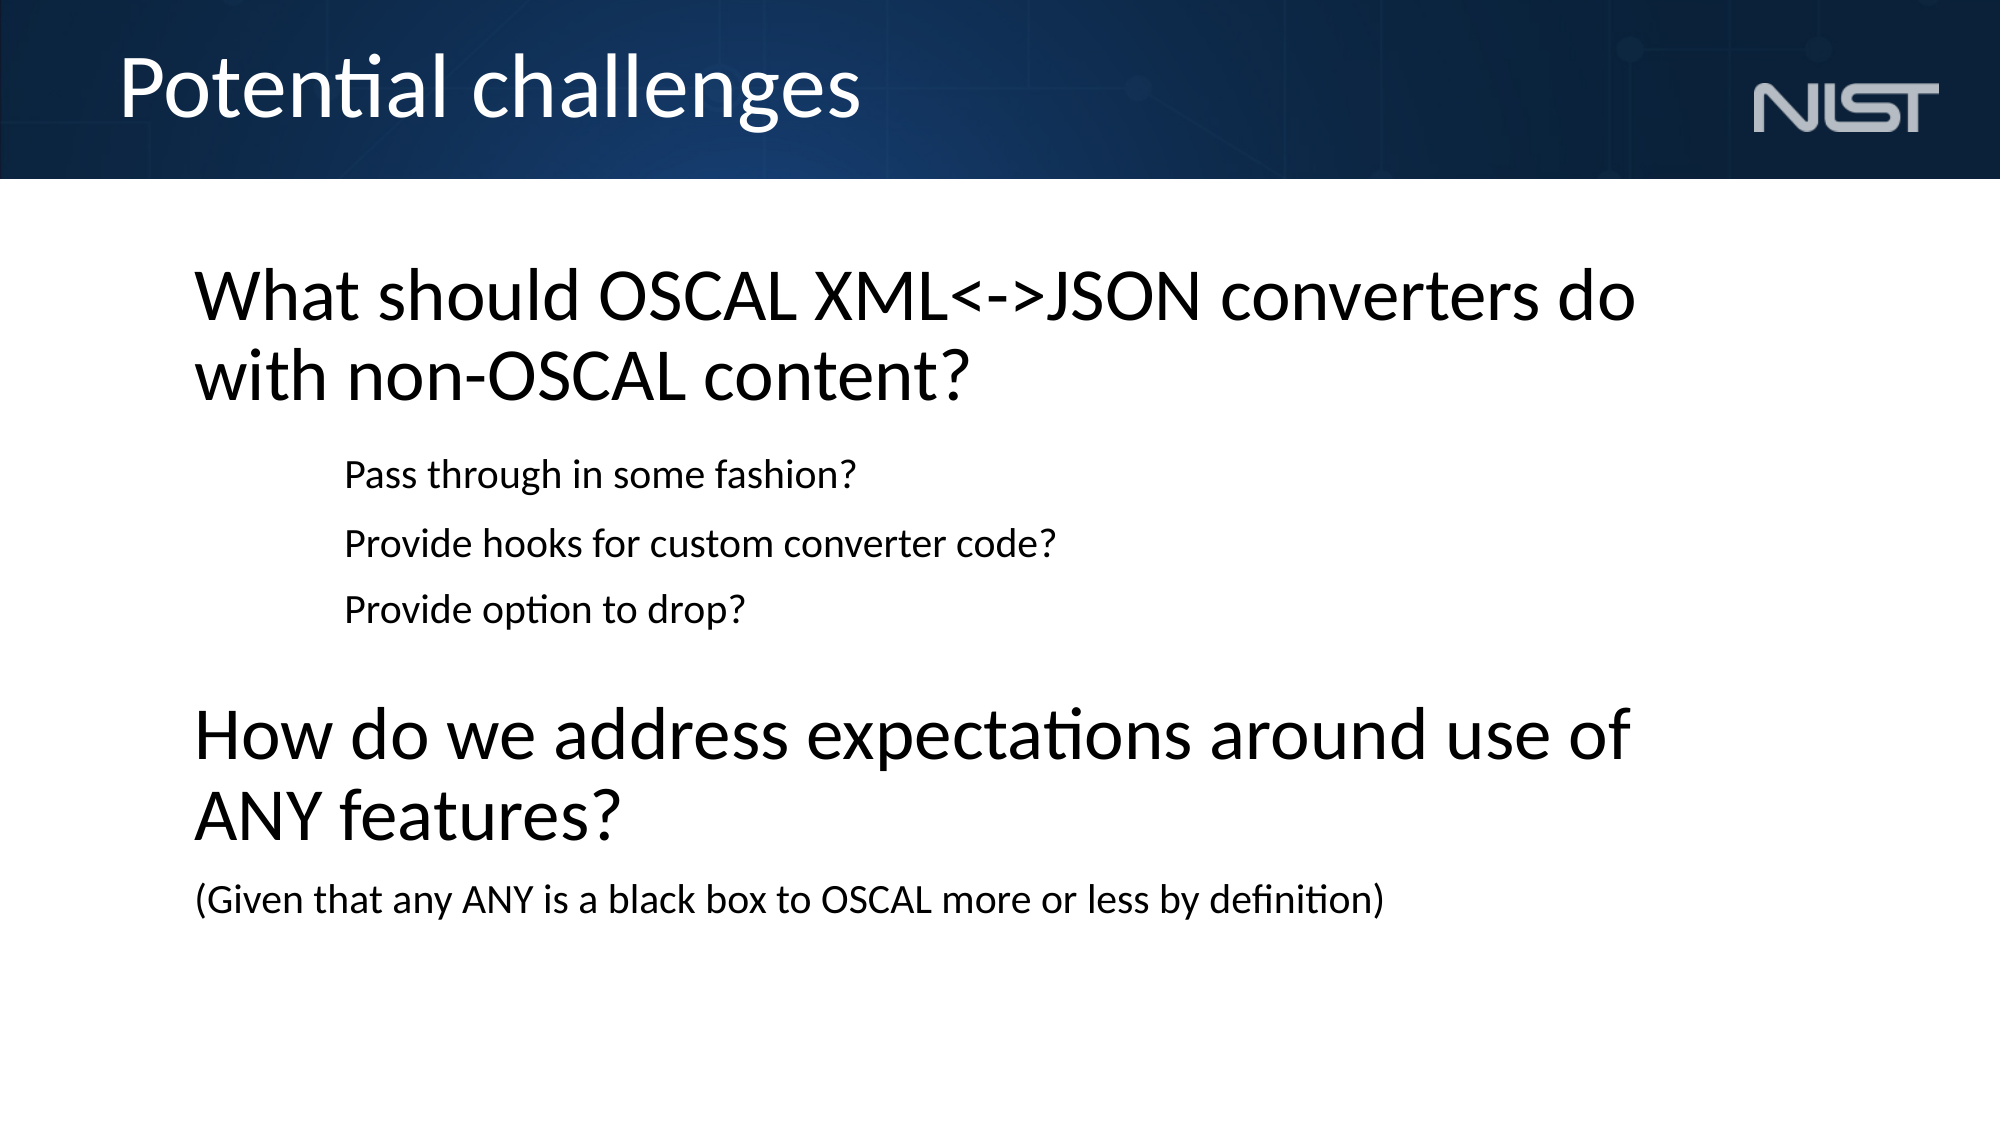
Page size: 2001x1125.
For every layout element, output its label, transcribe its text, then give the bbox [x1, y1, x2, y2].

picture [0, 0, 2000, 179]
list What should OSCAL XML<->JSON converters do with non-OSCAL content? Pass through in some fashion? Provide hooks for custom converter code? Provide option to drop? How do we address expectations around use of ANY features? (Given that any ANY is a black box to OSCAL more or less by definition) [179, 247, 1791, 1057]
title Potential challenges [103, 0, 1829, 175]
